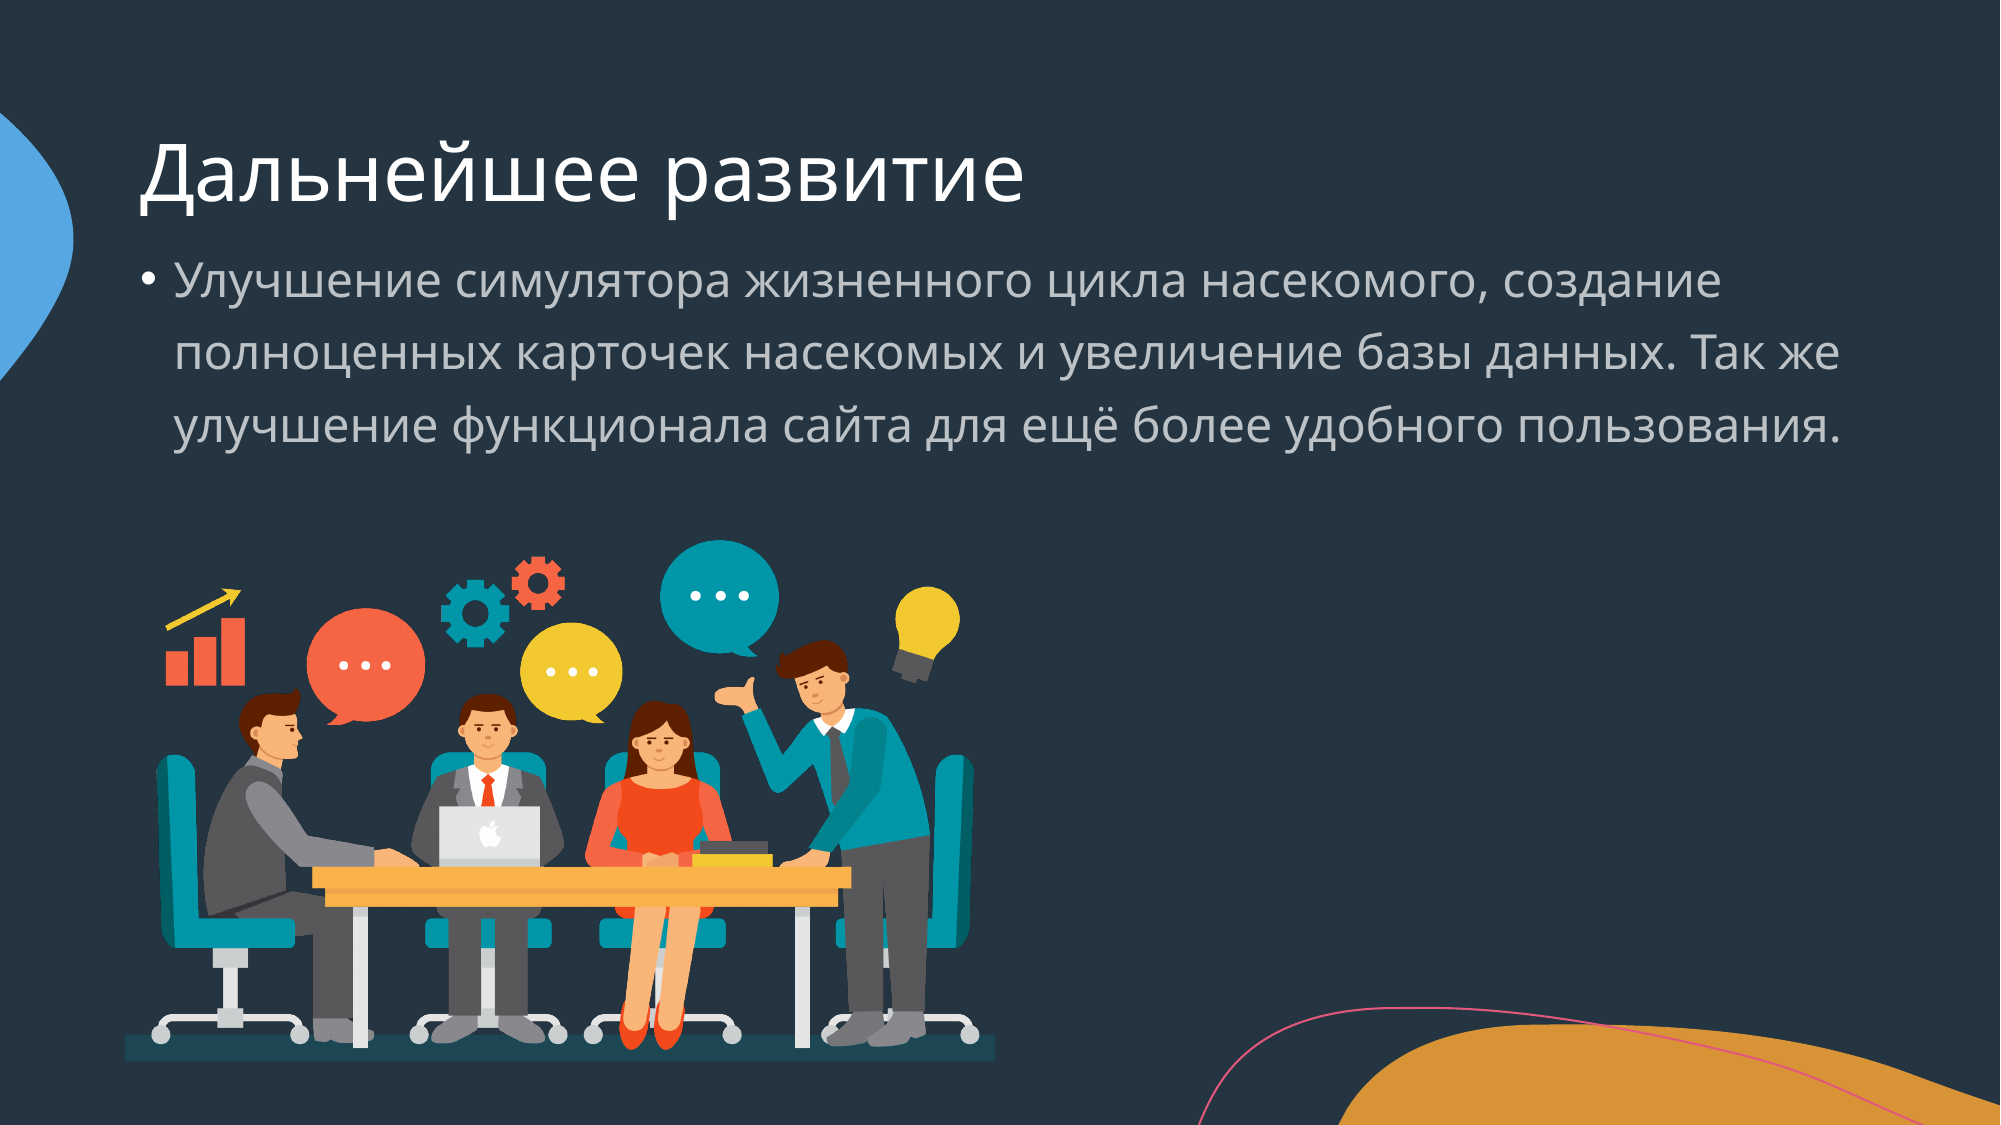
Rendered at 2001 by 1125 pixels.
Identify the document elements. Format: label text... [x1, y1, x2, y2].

picture [124, 365, 995, 1125]
title Дальнейшее развитие [125, 125, 1875, 226]
list Улучшение симулятора жизненного цикла насекомого, создание полноценных карточек насекомых и увеличение базы данных. Так же улучшение функционала сайта для ещё более удобного пользования. [125, 226, 1875, 526]
